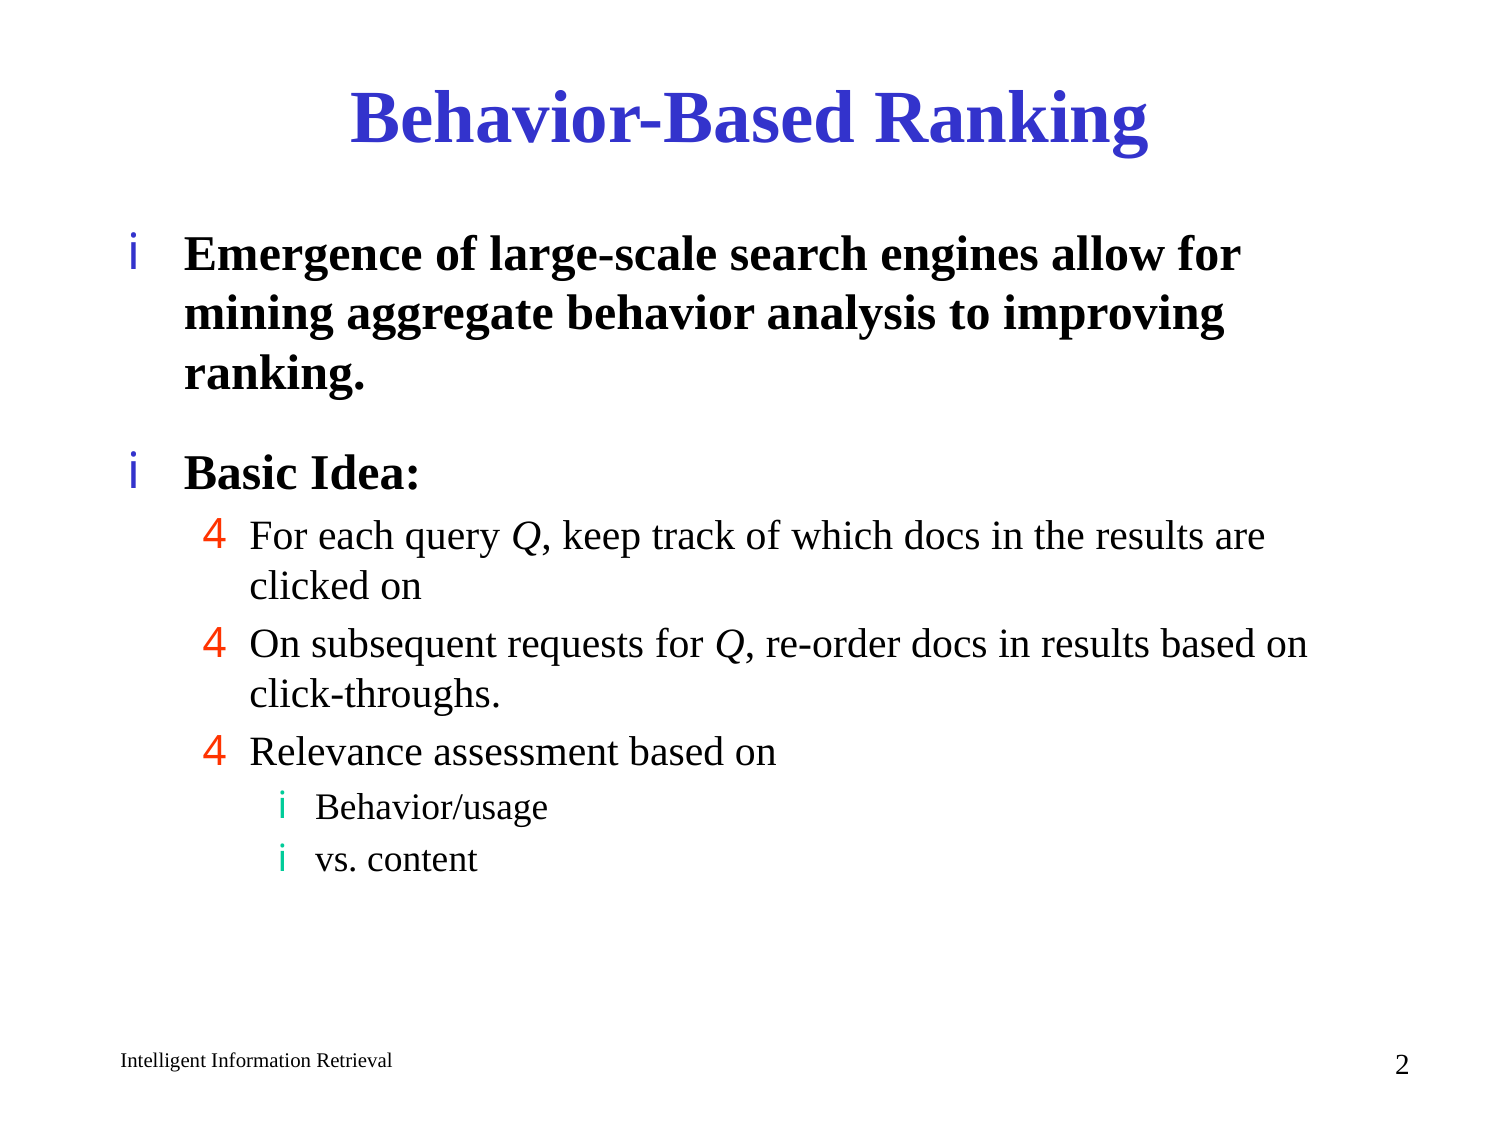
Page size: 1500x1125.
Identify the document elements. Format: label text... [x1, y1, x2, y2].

slide_number 2 [1112, 1037, 1426, 1076]
title Behavior-Based Ranking [112, 50, 1388, 175]
list Emergence of large-scale search engines allow for mining aggregate behavior analysis to improving ranking. Basic Idea: For each query Q, keep track of which docs in the results are clicked on On subsequent requests for Q, re-order docs in results based on click-throughs. Relevance assessment based on Behavior/usage vs. content [112, 212, 1388, 1013]
footer Intelligent Information Retrieval [105, 1039, 669, 1078]
